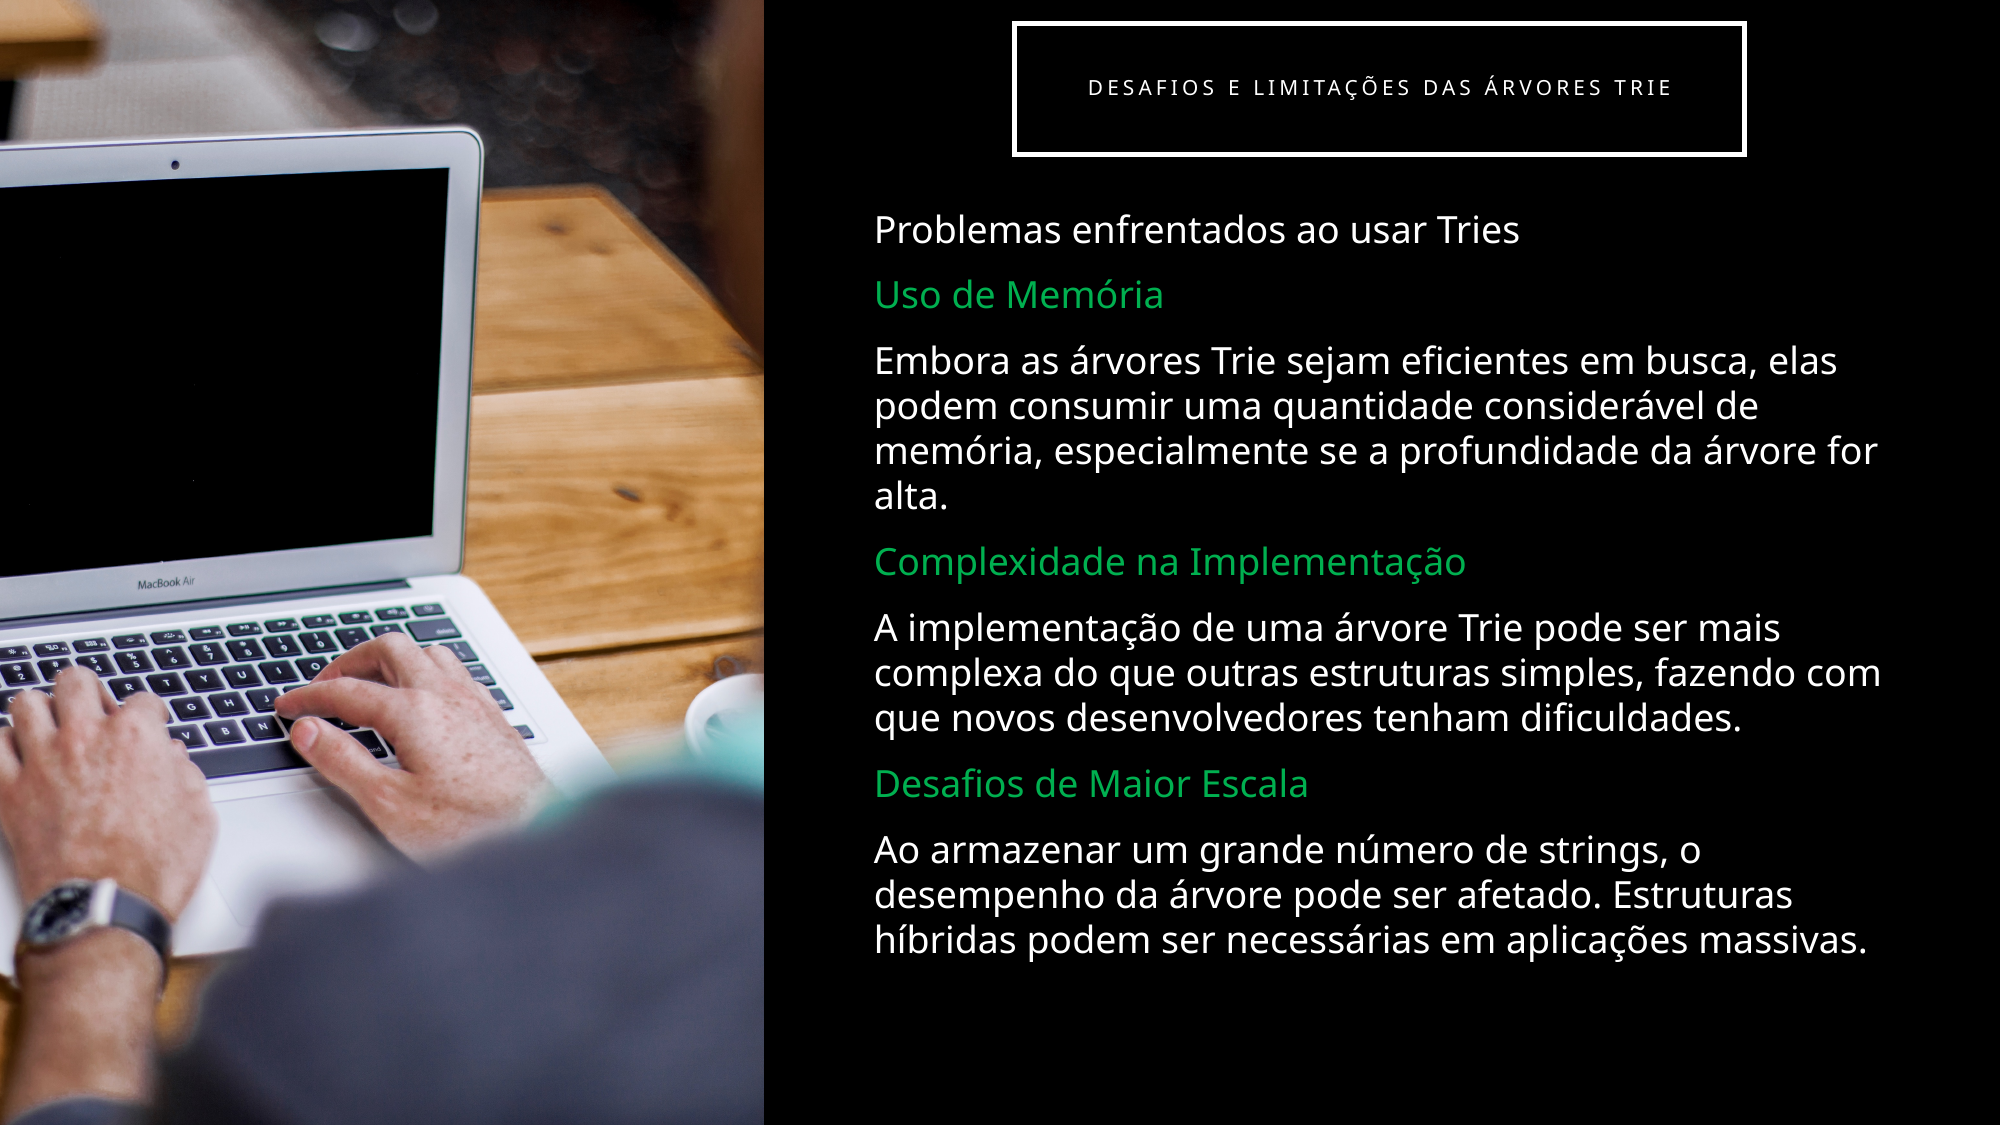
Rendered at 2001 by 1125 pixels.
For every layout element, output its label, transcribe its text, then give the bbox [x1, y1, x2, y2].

text_box [764, 0, 2000, 1125]
title Desafios e Limitações das Árvores Trie [1012, 21, 1747, 157]
picture [0, 0, 764, 1125]
list Problemas enfrentados ao usar Tries Uso de Memória Embora as árvores Trie sejam eficientes em busca, elas podem consumir uma quantidade considerável de memória, especialmente se a profundidade da árvore for alta. Complexidade na Implementação A implementação de uma árvore Trie pode ser mais complexa do que outras estruturas simples, fazendo com que novos desenvolvedores tenham dificuldades. Desafios de Maior Escala Ao armazenar um grande número de strings, o desempenho da árvore pode ser afetado. Estruturas híbridas podem ser necessárias em aplicações massivas. [858, 177, 1940, 1055]
